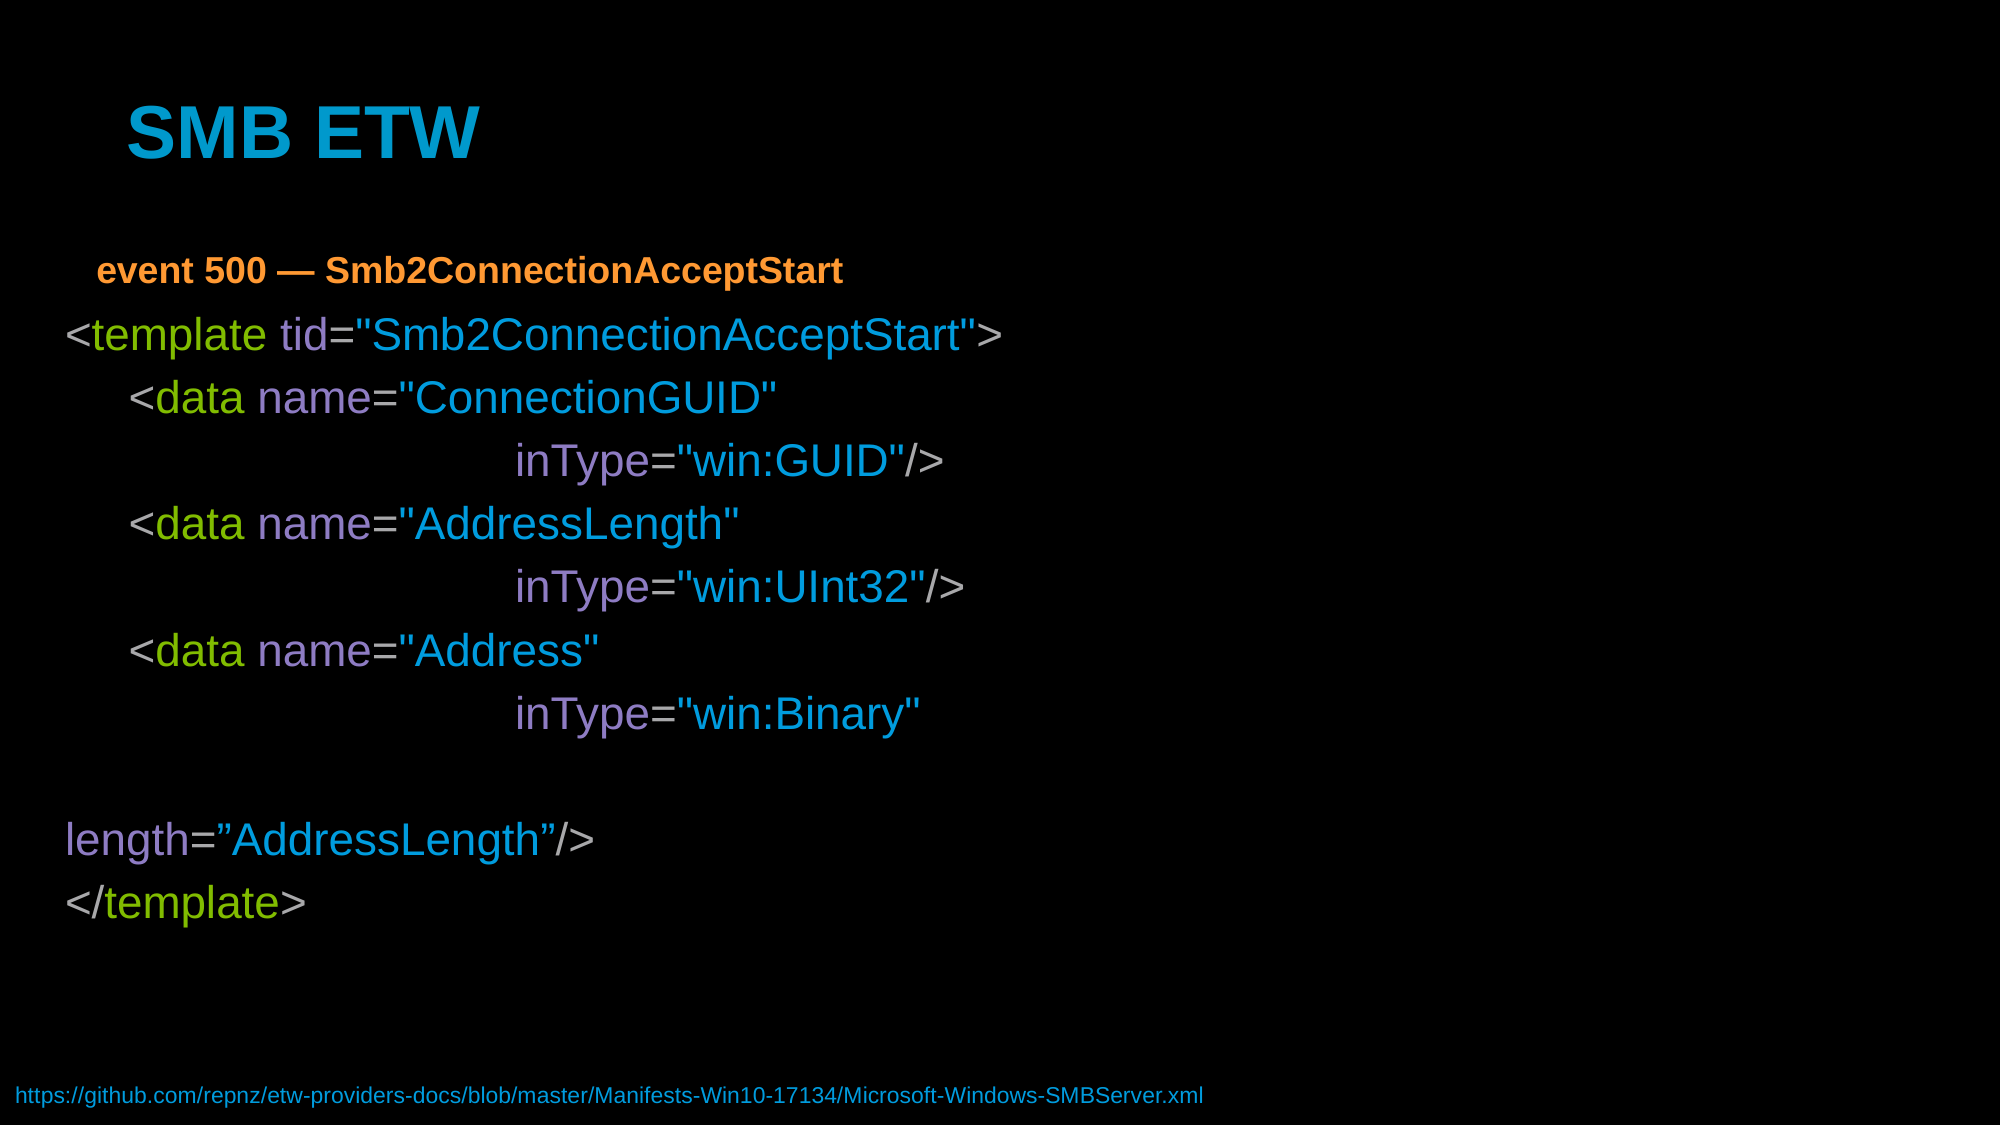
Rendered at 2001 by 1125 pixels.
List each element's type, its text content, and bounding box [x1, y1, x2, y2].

title SMB ETW [111, 91, 1938, 167]
text_box <template tid="Smb2ConnectionAcceptStart"> <data name="ConnectionGUID" inType="win:GUID"/> <data name="AddressLength" inType="win:UInt32"/> <data name="Address" inType="win:Binary" length=”AddressLength”/> </template> [49, 281, 1026, 944]
text_box https://github.com/repnz/etw-providers-docs/blob/master/Manifests-Win10-17134/Microsoft-Windows-SMBServer.xml [0, 1066, 1255, 1122]
text_box event 500 — Smb2ConnectionAcceptStart [81, 231, 1595, 307]
